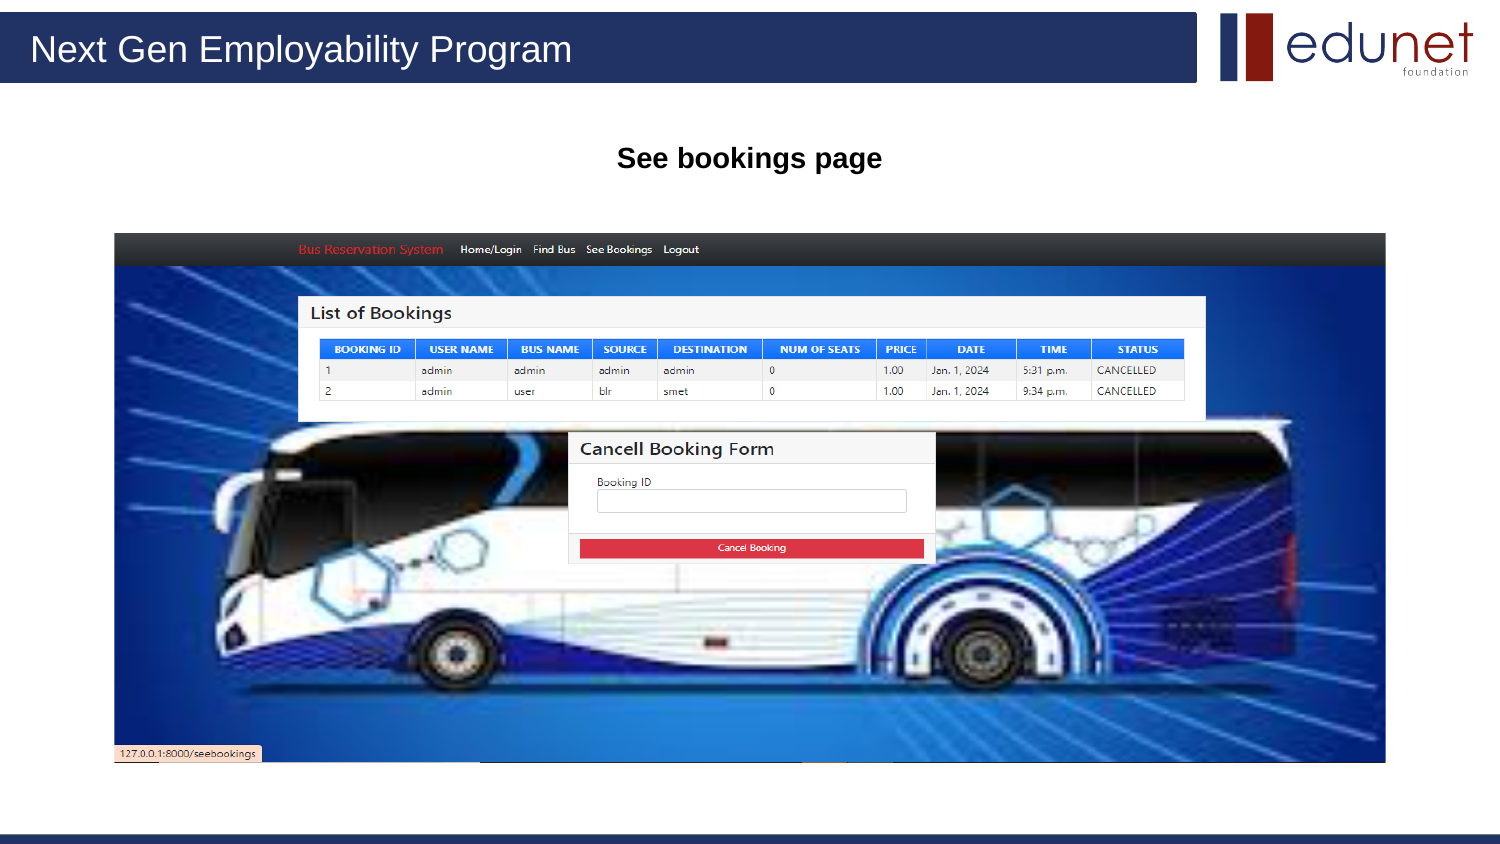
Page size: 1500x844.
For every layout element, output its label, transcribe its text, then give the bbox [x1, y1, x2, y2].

picture [114, 233, 1386, 763]
picture [1279, 14, 1482, 83]
title See bookings page [103, 105, 1397, 208]
